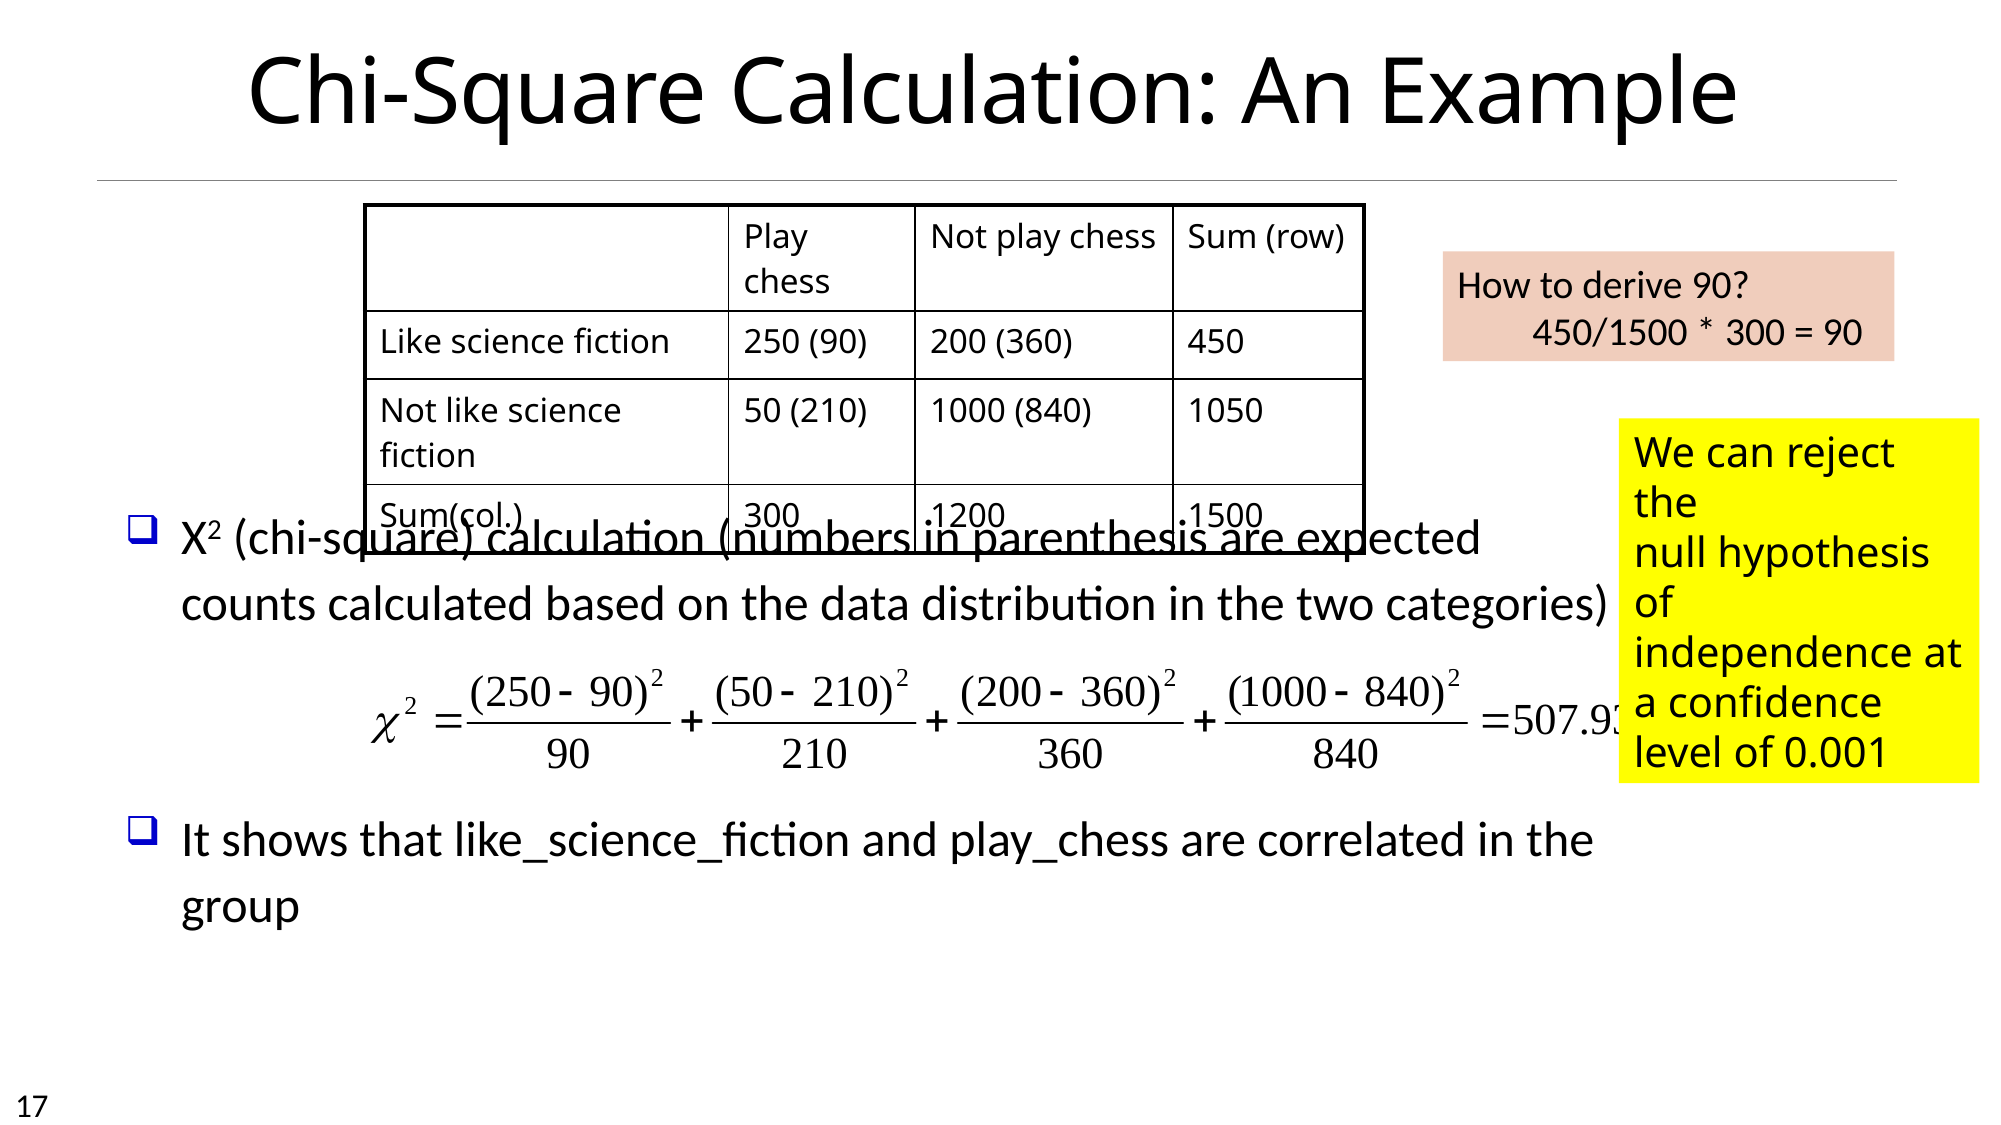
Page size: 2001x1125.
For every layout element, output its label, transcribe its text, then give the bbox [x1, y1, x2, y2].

table_header Play chess [729, 207, 914, 310]
table_cell 450 [1174, 312, 1362, 378]
table_cell 1500 [1174, 485, 1362, 551]
table_cell 300 [729, 485, 914, 551]
table_cell 50 (210) [729, 380, 914, 484]
text_box How to derive 90? 450/1500 * 300 = 90 [1442, 251, 1895, 362]
table_header [367, 207, 728, 310]
table_cell 1050 [1174, 380, 1362, 484]
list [364, 655, 1641, 780]
text_box We can reject the null hypothesis of independence at a confidence level of 0.001 [1618, 418, 1980, 784]
table_cell Sum(col.) [367, 485, 728, 551]
table_cell 250 (90) [729, 312, 914, 378]
table_header Sum (row) [1174, 207, 1362, 310]
table_cell Not like science fiction [367, 380, 728, 484]
table_header Not play chess [916, 207, 1172, 310]
table_cell 1200 [916, 485, 1172, 551]
table_cell 200 (360) [916, 312, 1172, 378]
table_cell Like science fiction [367, 312, 728, 378]
table_cell 1000 (840) [916, 380, 1172, 484]
title Chi-Square Calculation: An Example [92, 50, 1895, 150]
list Χ2 (chi-square) calculation (numbers in parenthesis are expected counts calculated based on the data distribution in the two categories) It shows that like_science_fiction and play_chess are correlated in the group [110, 491, 1640, 1019]
